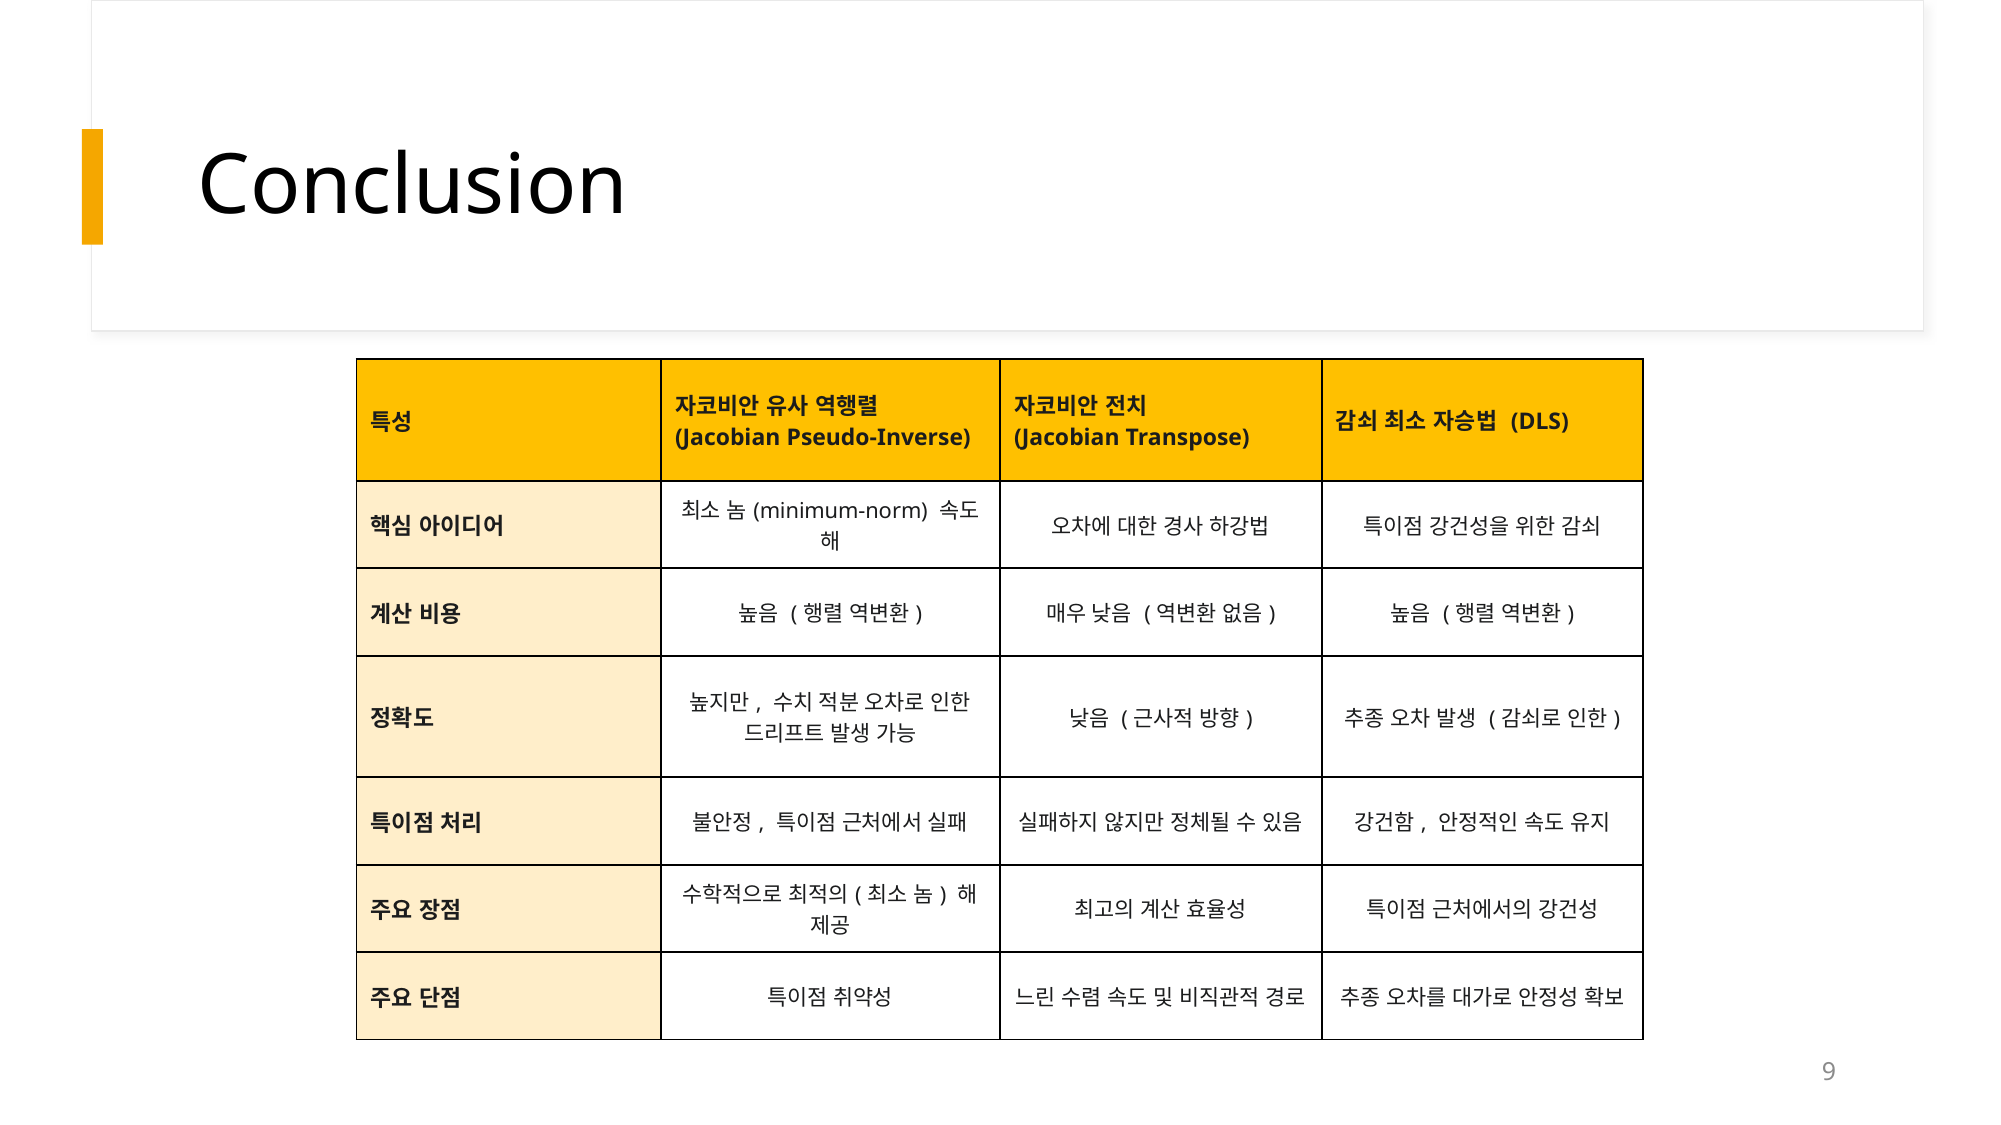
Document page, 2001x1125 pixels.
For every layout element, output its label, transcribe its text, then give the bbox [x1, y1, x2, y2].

table_header 자코비안 전치 (Jacobian Transpose) [1001, 360, 1321, 480]
table_header 자코비안 유사 역행렬 (Jacobian Pseudo-Inverse) [662, 360, 999, 480]
table_cell 불안정, 특이점 근처에서 실패 [662, 778, 999, 864]
table_cell 높음 (행렬 역변환) [662, 569, 999, 655]
table_cell 높지만, 수치 적분 오차로 인한 드리프트 발생 가능 [662, 657, 999, 776]
table_cell 핵심 아이디어 [357, 482, 660, 567]
table_cell 강건함, 안정적인 속도 유지 [1323, 778, 1642, 864]
table_cell 최소 놈(minimum-norm) 속도 해 [662, 482, 999, 567]
table_cell 정확도 [357, 657, 660, 776]
table_cell 매우 낮음 (역변환 없음) [1001, 569, 1321, 655]
table_cell 주요 단점 [357, 953, 660, 1039]
table_cell 주요 장점 [357, 866, 660, 951]
slide_number 9 [1401, 1042, 1851, 1103]
table_cell 낮음 (근사적 방향) [1001, 657, 1321, 776]
table_cell 특이점 처리 [357, 778, 660, 864]
title Conclusion [183, 90, 1851, 284]
table_cell 실패하지 않지만 정체될 수 있음 [1001, 778, 1321, 864]
table_cell 수학적으로 최적의(최소 놈) 해 제공 [662, 866, 999, 951]
table_cell 느린 수렴 속도 및 비직관적 경로 [1001, 953, 1321, 1039]
table_cell 특이점 취약성 [662, 953, 999, 1039]
table_cell 특이점 강건성을 위한 감쇠 [1323, 482, 1642, 567]
table_cell 추종 오차를 대가로 안정성 확보 [1323, 953, 1642, 1039]
table_cell 추종 오차 발생 (감쇠로 인한) [1323, 657, 1642, 776]
table_header 특성 [357, 360, 660, 480]
table_cell 계산 비용 [357, 569, 660, 655]
table_cell 특이점 근처에서의 강건성 [1323, 866, 1642, 951]
table_cell 최고의 계산 효율성 [1001, 866, 1321, 951]
table_cell 높음 (행렬 역변환) [1323, 569, 1642, 655]
table_header 감쇠 최소 자승법 (DLS) [1323, 360, 1642, 480]
table_cell 오차에 대한 경사 하강법 [1001, 482, 1321, 567]
